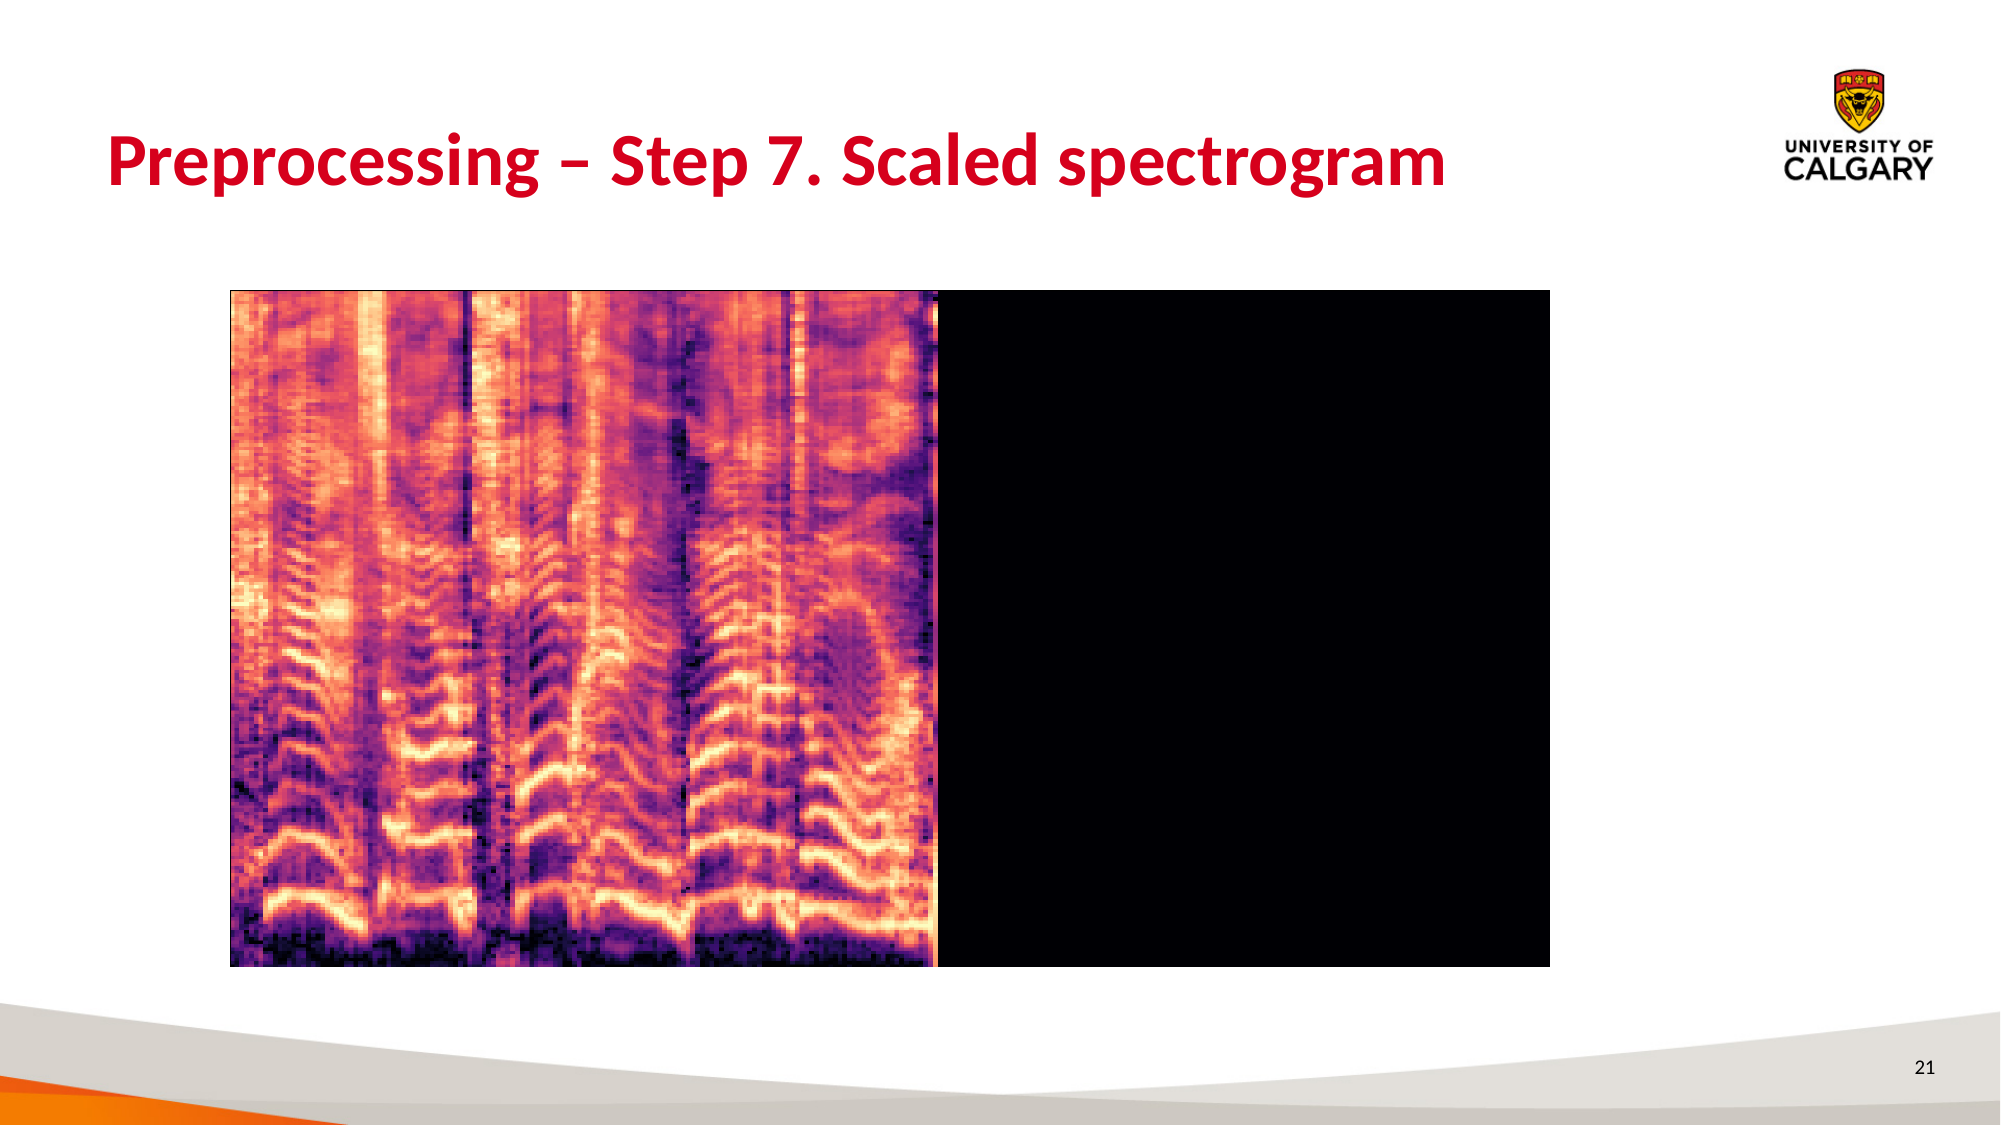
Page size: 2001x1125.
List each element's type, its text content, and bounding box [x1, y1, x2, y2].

slide_number 21 [1500, 1046, 1951, 1107]
picture [0, 0, 2001, 1125]
title Preprocessing – Step 7. Scaled spectrogram [92, 76, 1688, 246]
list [230, 290, 1550, 967]
